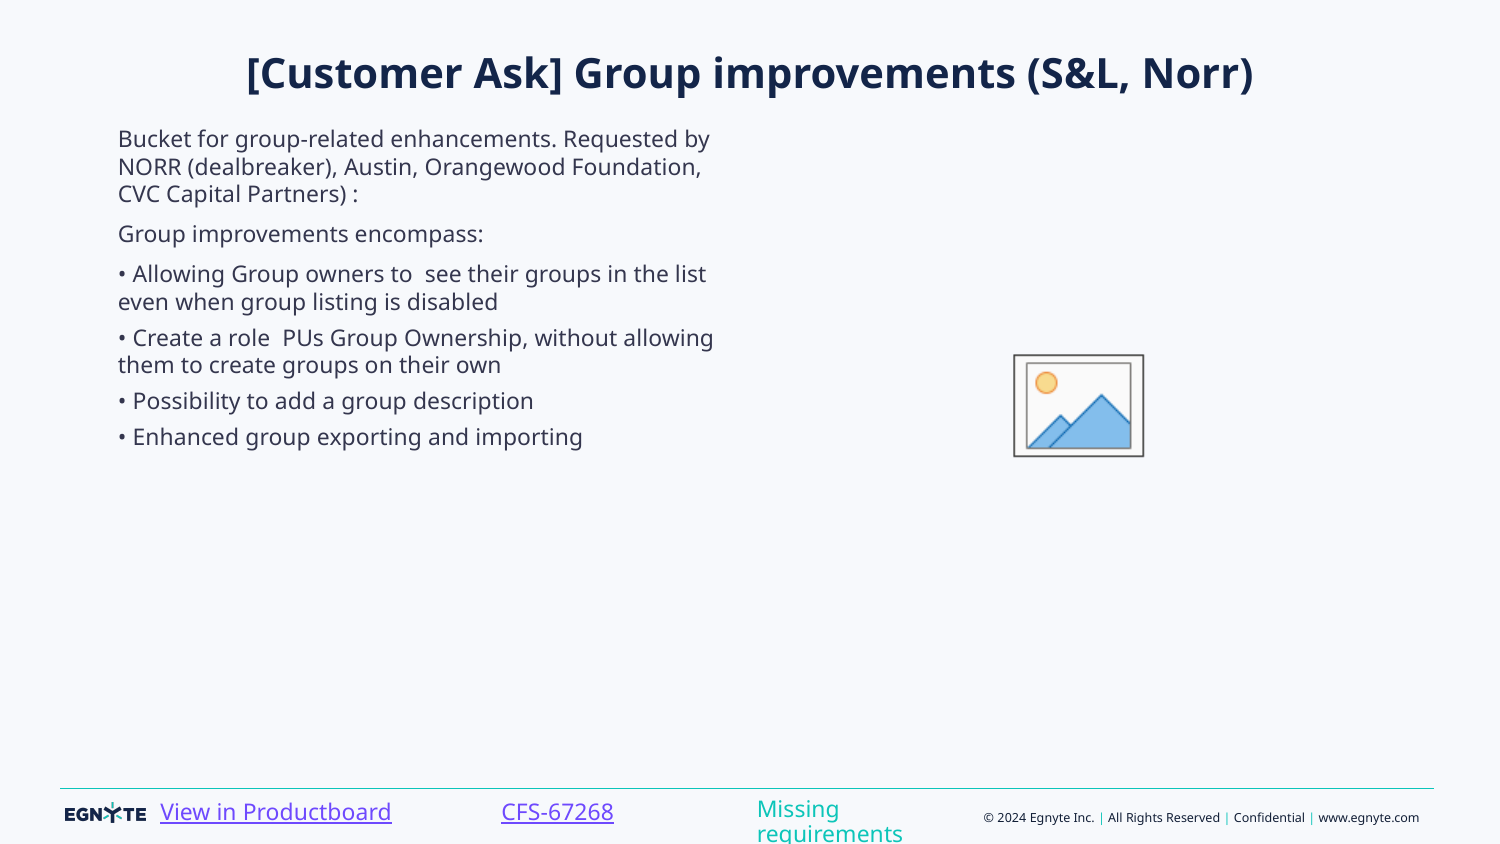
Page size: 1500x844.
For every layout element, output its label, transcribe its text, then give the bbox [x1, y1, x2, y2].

picture [761, 119, 1397, 693]
list View in Productboard [145, 790, 486, 835]
title [Customer Ask] Group improvements (S&L, Norr) [103, 44, 1397, 106]
list Missing requirements [742, 790, 997, 835]
picture [65, 802, 145, 823]
list Bucket for group-related enhancements. Requested by NORR (dealbreaker), Austin, Orangewood Foundation, CVC Capital Partners) : Group improvements encompass: • Allowing Group owners to see their groups in the list even when group listing is disabled • Create a role PUs Group Ownership, without allowing them to create groups on their own • Possibility to add a group description • Enhanced group exporting and importing [103, 117, 741, 693]
list CFS-67268 [486, 790, 741, 835]
